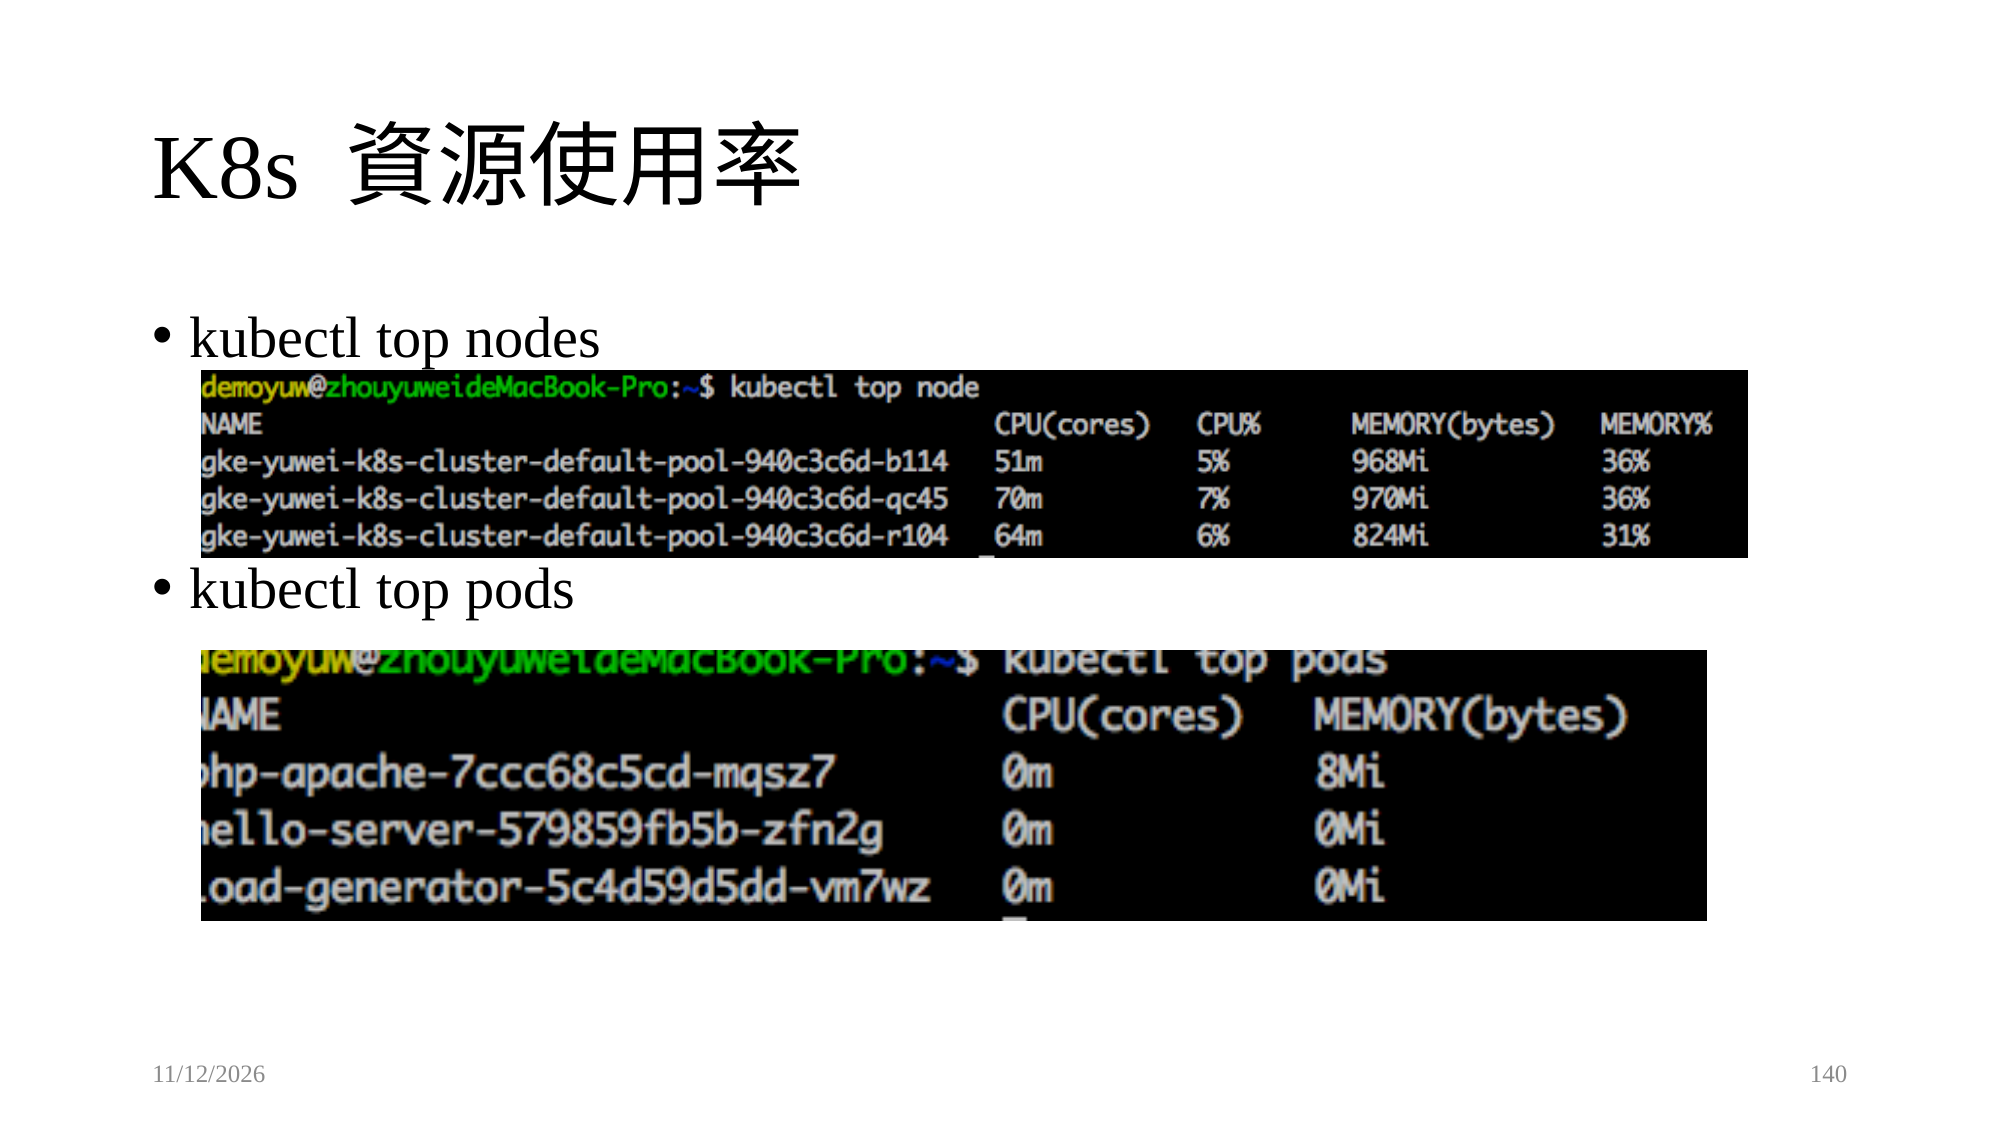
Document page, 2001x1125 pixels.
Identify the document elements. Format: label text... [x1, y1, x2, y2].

slide_number 140 [1412, 1042, 1863, 1103]
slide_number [137, 1042, 588, 1103]
picture [201, 649, 1707, 921]
title K8s 資源使用率 [137, 59, 1863, 278]
list kubectl top nodes kubectl top pods [137, 299, 1863, 1014]
picture [201, 370, 1748, 558]
